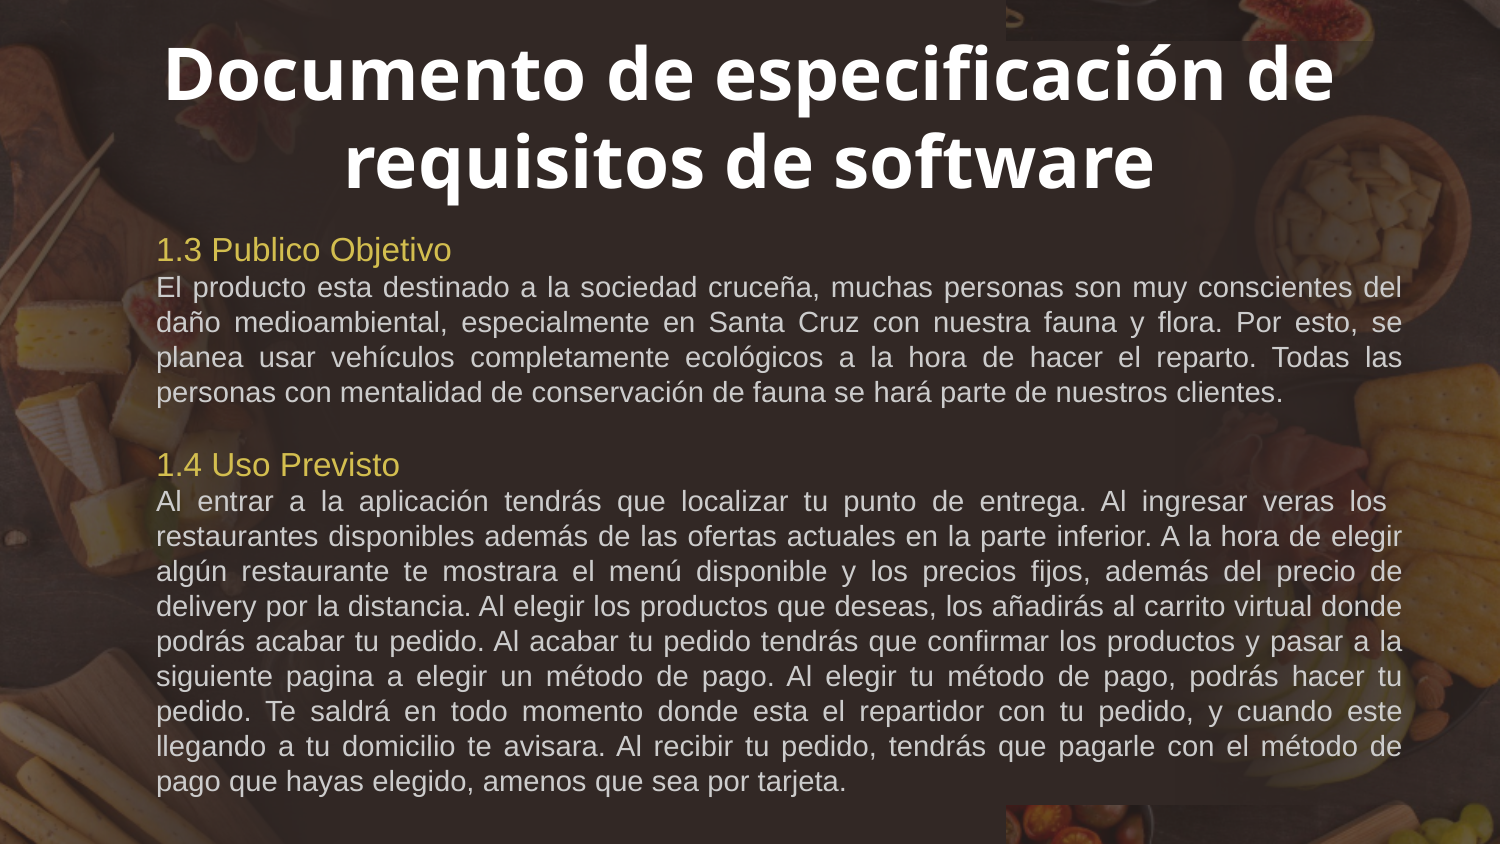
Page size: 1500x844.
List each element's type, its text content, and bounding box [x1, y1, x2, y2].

title Documento de especificación de requisitos de software [118, 12, 1382, 203]
text_box 1.3 Publico Objetivo El producto esta destinado a la sociedad cruceña, muchas personas son muy conscientes del daño medioambiental, especialmente en Santa Cruz con nuestra fauna y flora. Por esto, se planea usar vehículos completamente ecológicos a la hora de hacer el reparto. Todas las personas con mentalidad de conservación de fauna se hará parte de nuestros clientes. 1.4 Uso Previsto Al entrar a la aplicación tendrás que localizar tu punto de entrega. Al ingresar veras los restaurantes disponibles además de las ofertas actuales en la parte inferior. A la hora de elegir algún restaurante te mostrara el menú disponible y los precios fijos, además del precio de delivery por la distancia. Al elegir los productos que deseas, los añadirás al carrito virtual donde podrás acabar tu pedido. Al acabar tu pedido tendrás que confirmar los productos y pasar a la siguiente pagina a elegir un método de pago. Al elegir tu método de pago, podrás hacer tu pedido. Te saldrá en todo momento donde esta el repartidor con tu pedido, y cuando este llegando a tu domicilio te avisara. Al recibir tu pedido, tendrás que pagarle con el método de pago que hayas elegido, amenos que sea por tarjeta. [118, 213, 1420, 820]
